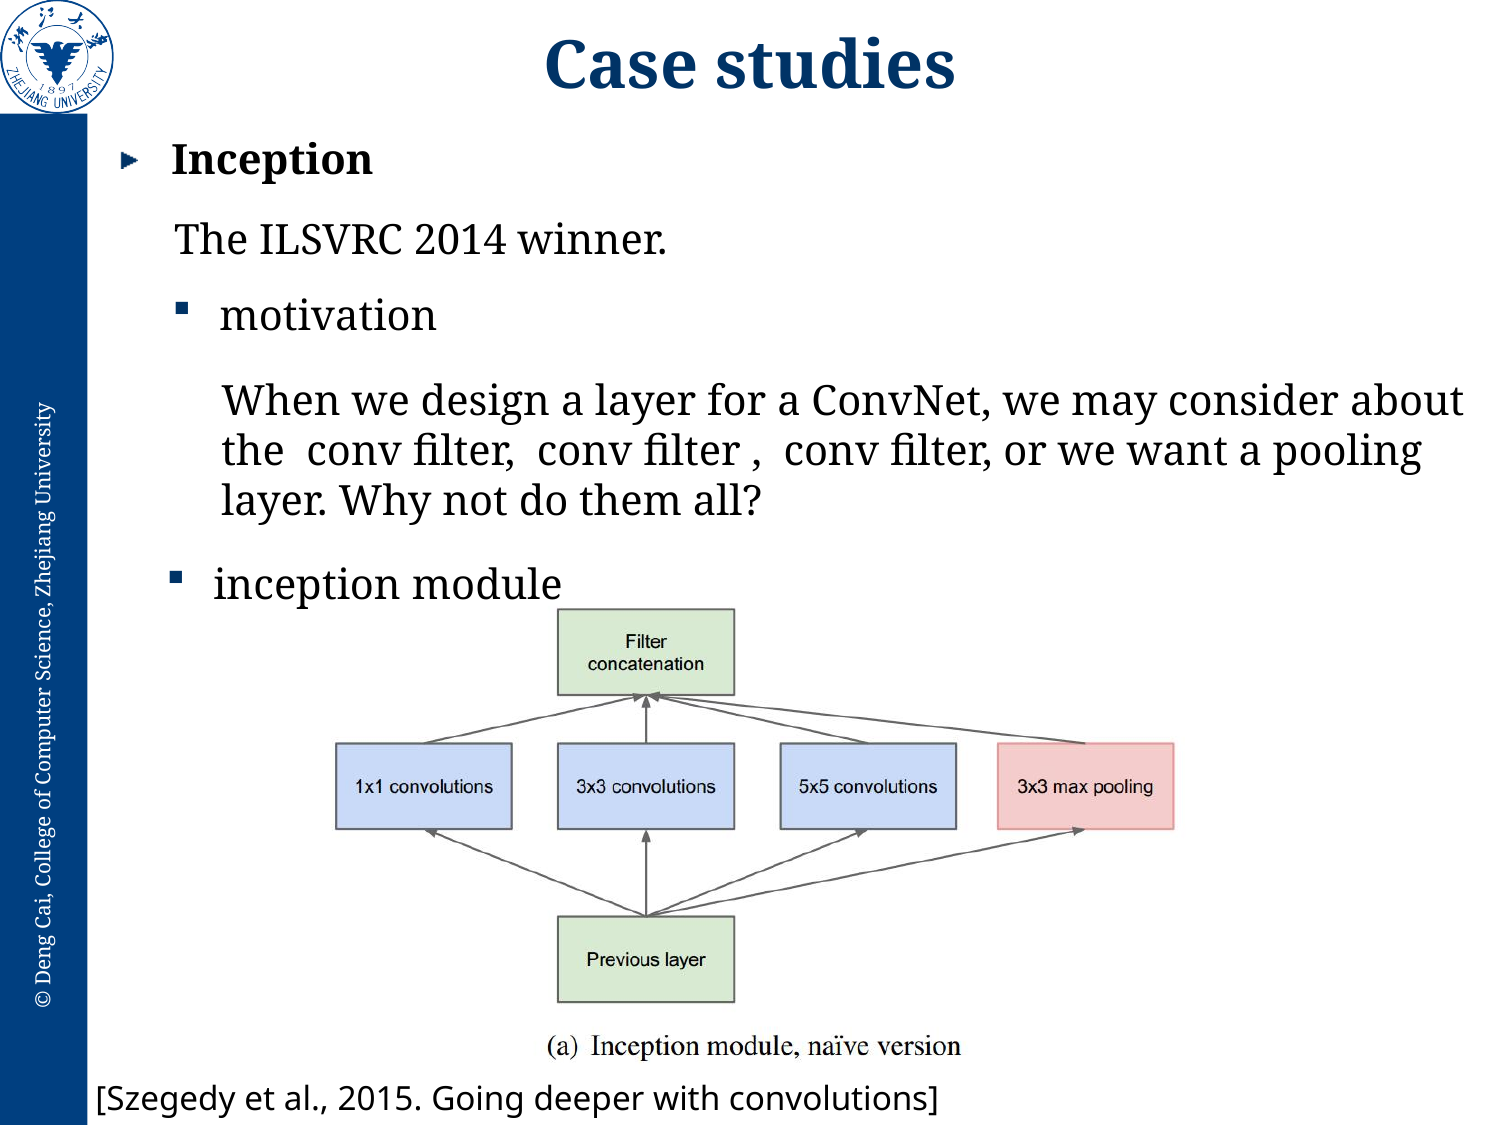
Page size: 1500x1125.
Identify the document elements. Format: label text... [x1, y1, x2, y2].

text_box inception module [76, 550, 1495, 637]
text_box motivation [82, 281, 1500, 368]
picture [302, 591, 1198, 1065]
text_box Inception [100, 125, 1471, 197]
text_box The ILSVRC 2014 winner. [159, 205, 1483, 271]
title Case studies [0, 10, 1500, 111]
picture [0, 0, 114, 10]
text_box [Szegedy et al., 2015. Going deeper with convolutions] [80, 1069, 956, 1125]
picture [115, 146, 138, 169]
